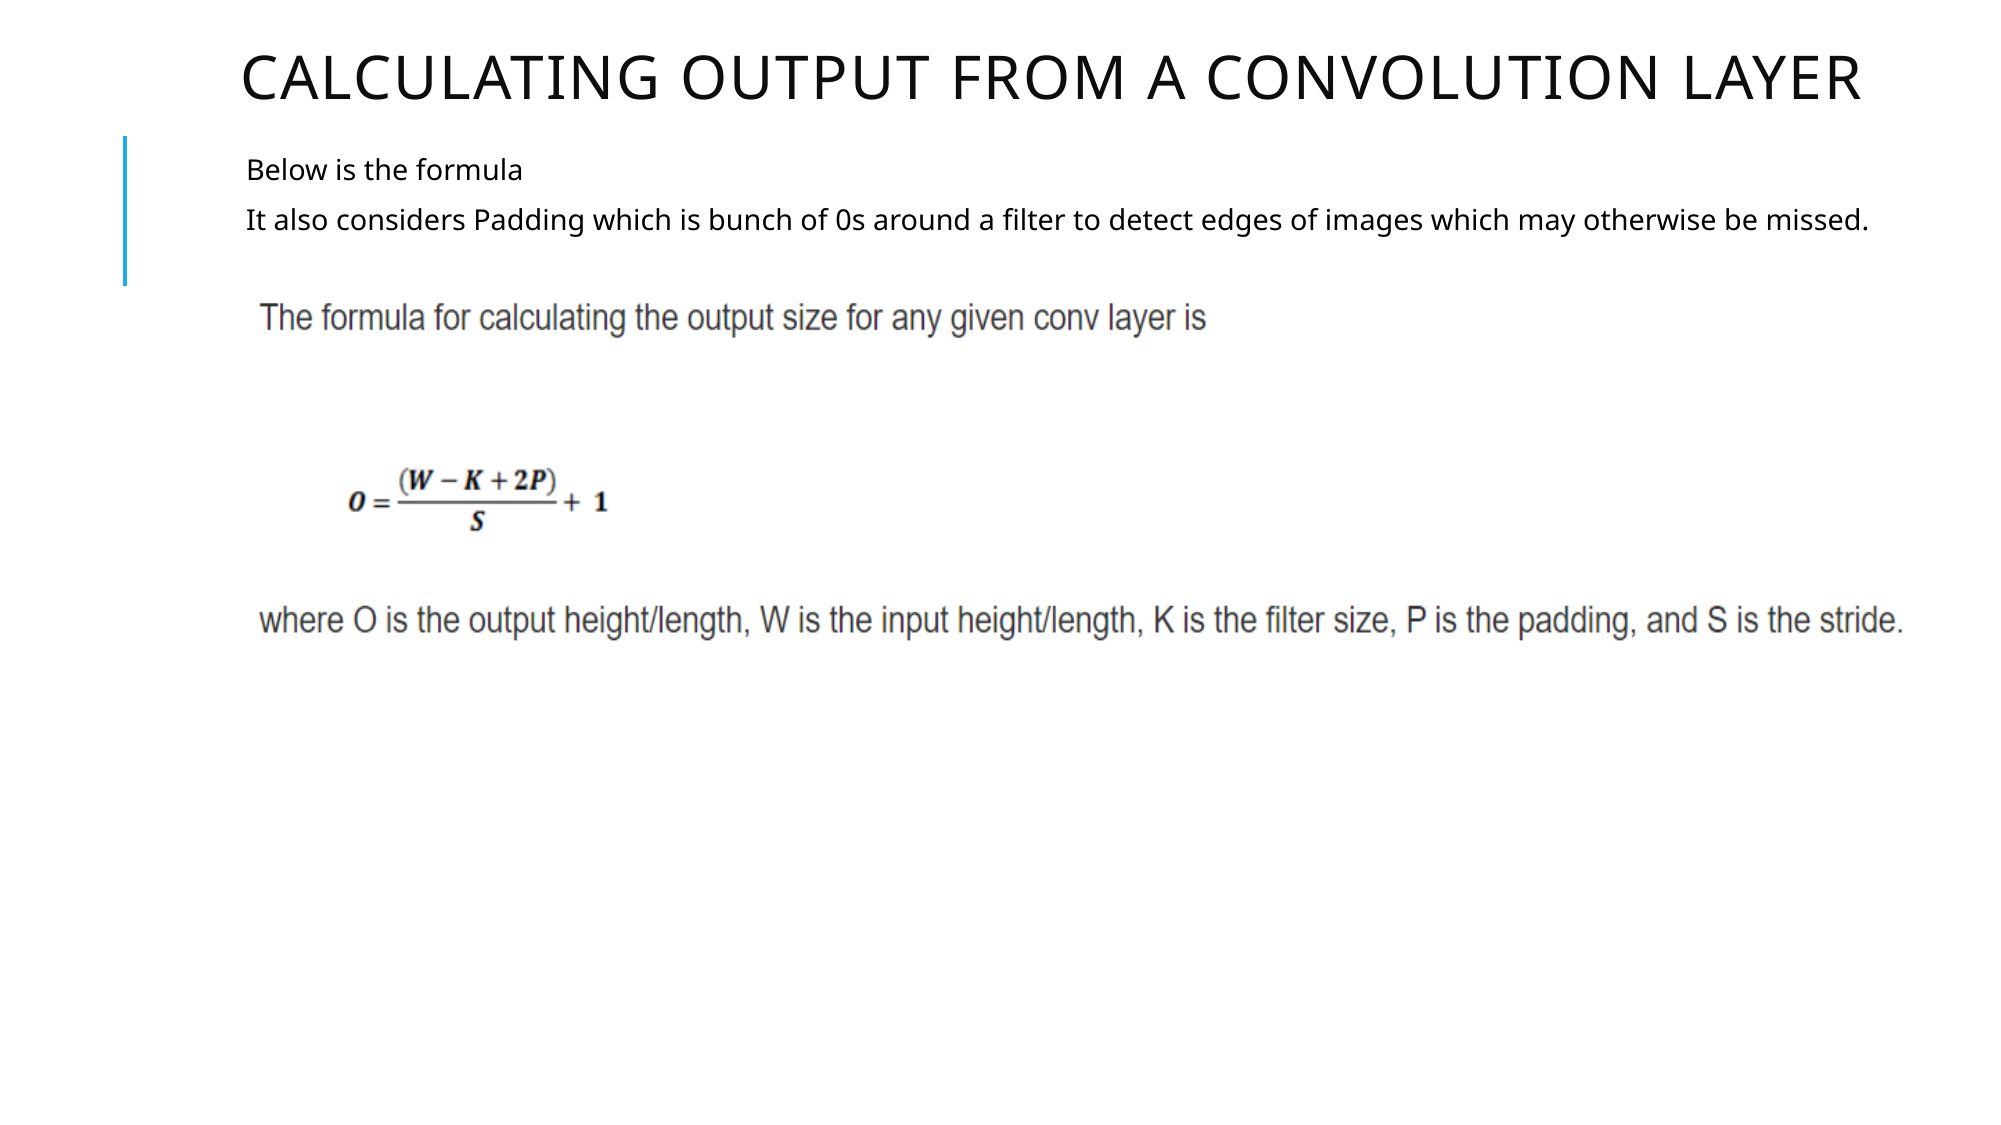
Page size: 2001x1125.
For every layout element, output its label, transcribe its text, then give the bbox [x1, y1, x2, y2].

title Calculating output from a Convolution Layer [225, 40, 1905, 125]
list Below is the formula It also considers Padding which is bunch of 0s around a filter to detect edges of images which may otherwise be missed. [225, 148, 1905, 252]
picture [224, 269, 1905, 650]
